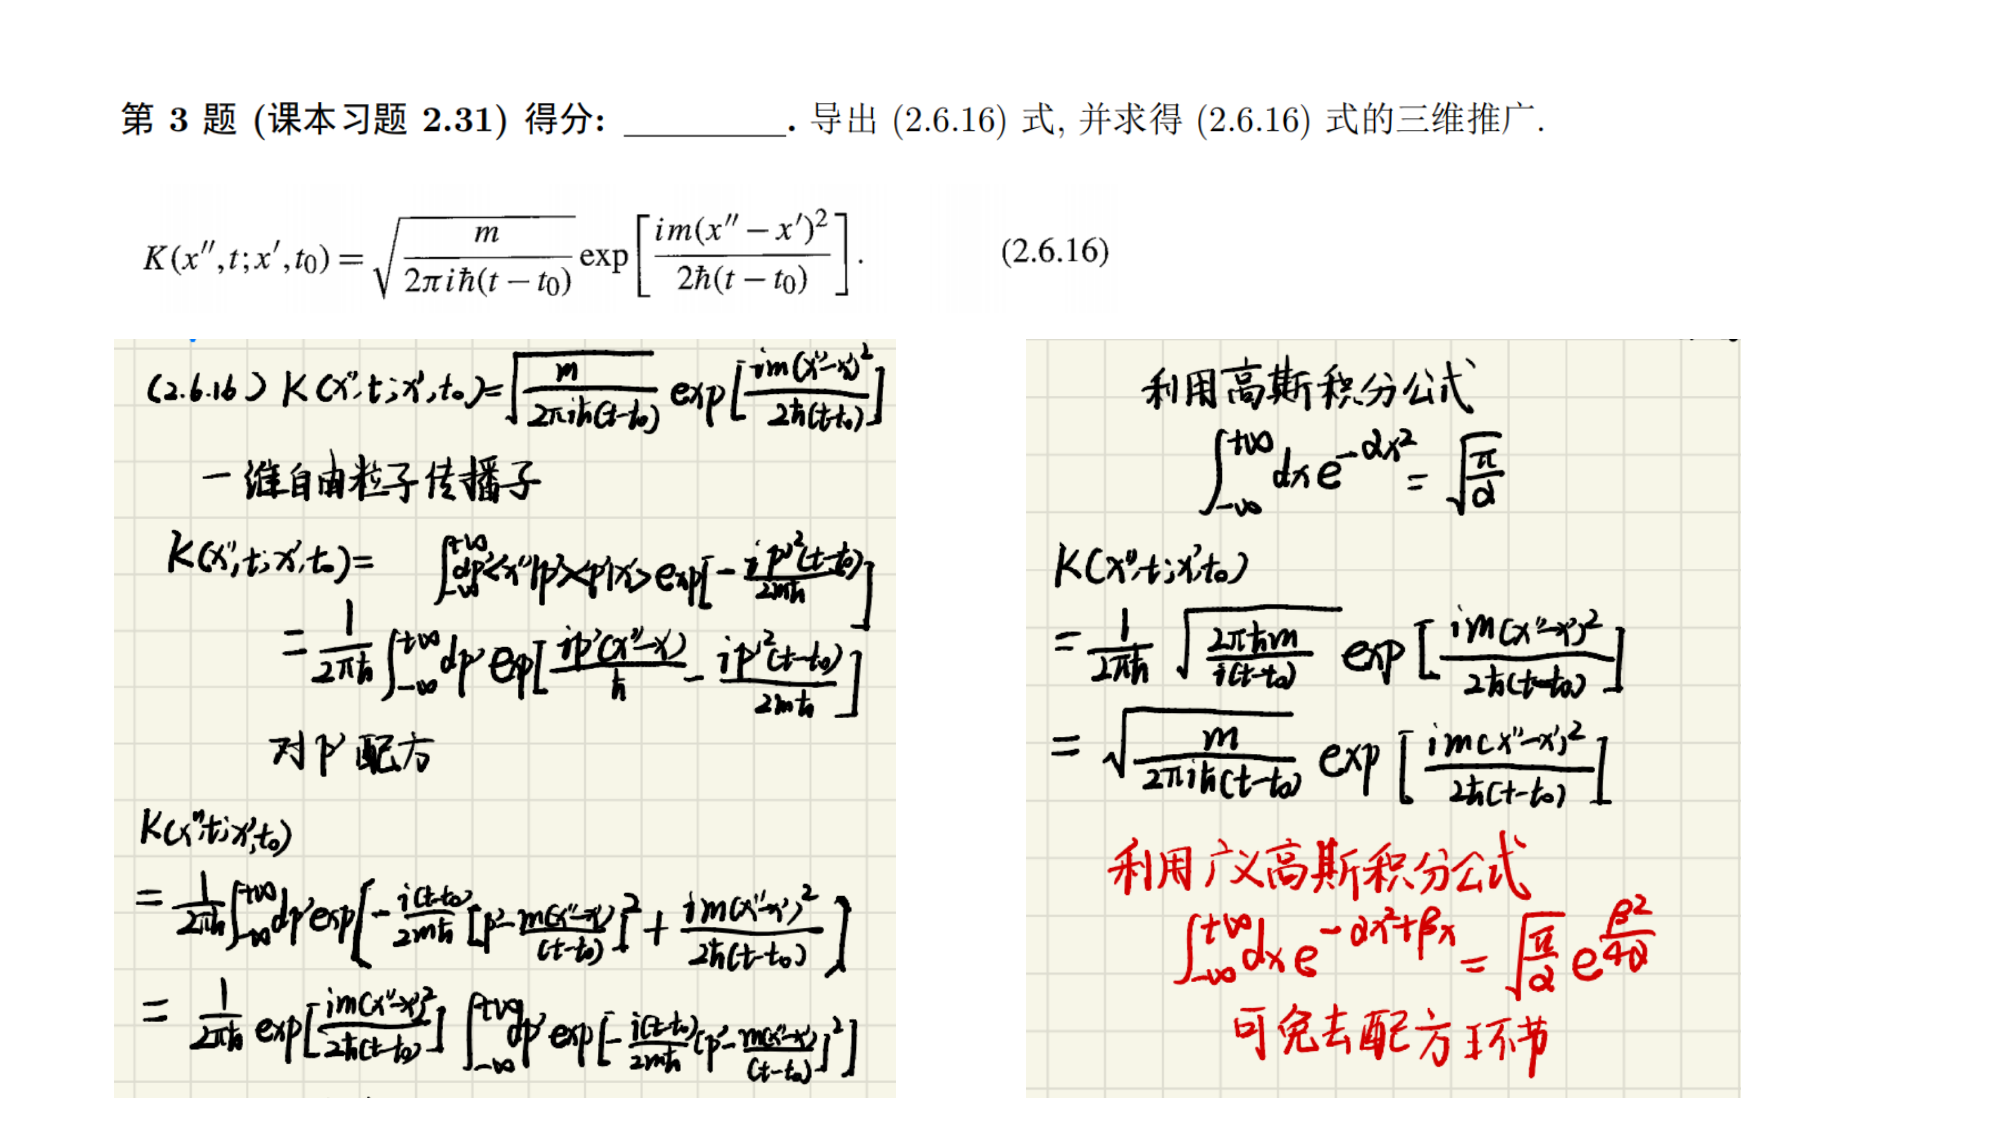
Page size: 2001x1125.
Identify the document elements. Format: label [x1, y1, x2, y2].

picture [114, 339, 896, 1098]
picture [114, 184, 1120, 313]
picture [114, 86, 1875, 158]
picture [1026, 339, 1741, 1098]
